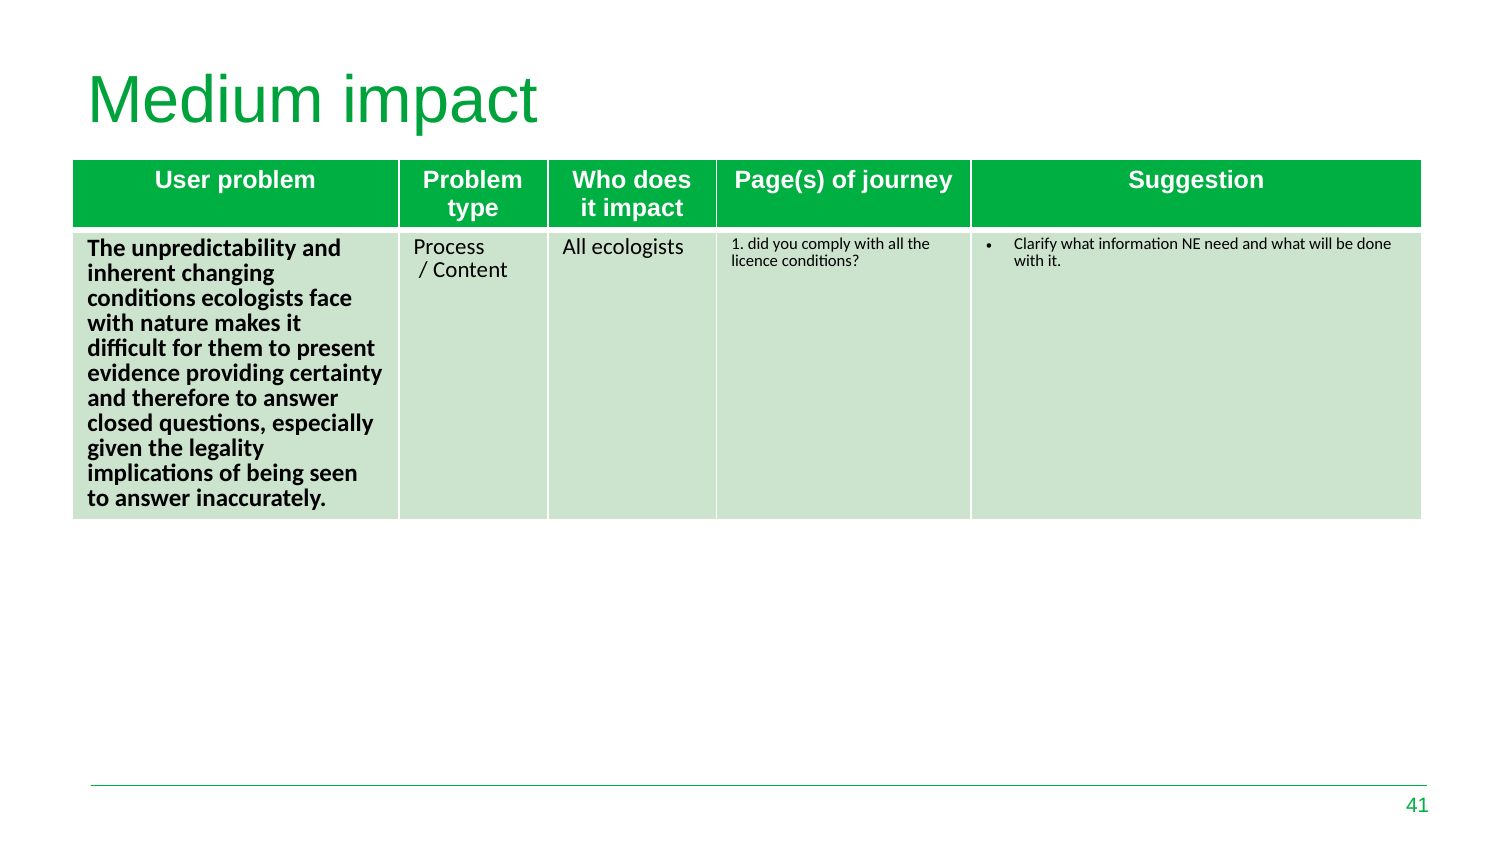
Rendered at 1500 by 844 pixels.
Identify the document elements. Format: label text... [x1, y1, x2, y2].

table_cell Clarify what information NE need and what will be done with it. [972, 233, 1421, 519]
table_header Problem type [400, 160, 547, 227]
table_header User problem [73, 160, 398, 227]
table_cell 1. did you comply with all the licence conditions? [717, 233, 970, 519]
table_cell Process / Content [400, 233, 547, 519]
table_cell The unpredictability and inherent changing conditions ecologists face with nature makes it difficult for them to present evidence providing certainty and therefore to answer closed questions, especially given the legality implications of being seen to answer inaccurately. [73, 233, 398, 519]
table_header Suggestion [972, 160, 1421, 227]
title Medium impact [72, 57, 1428, 117]
slide_number 41 [1376, 782, 1444, 828]
table_header Page(s) of journey [717, 160, 970, 227]
table_header Who does it impact [549, 160, 716, 227]
table_cell All ecologists [549, 233, 716, 519]
